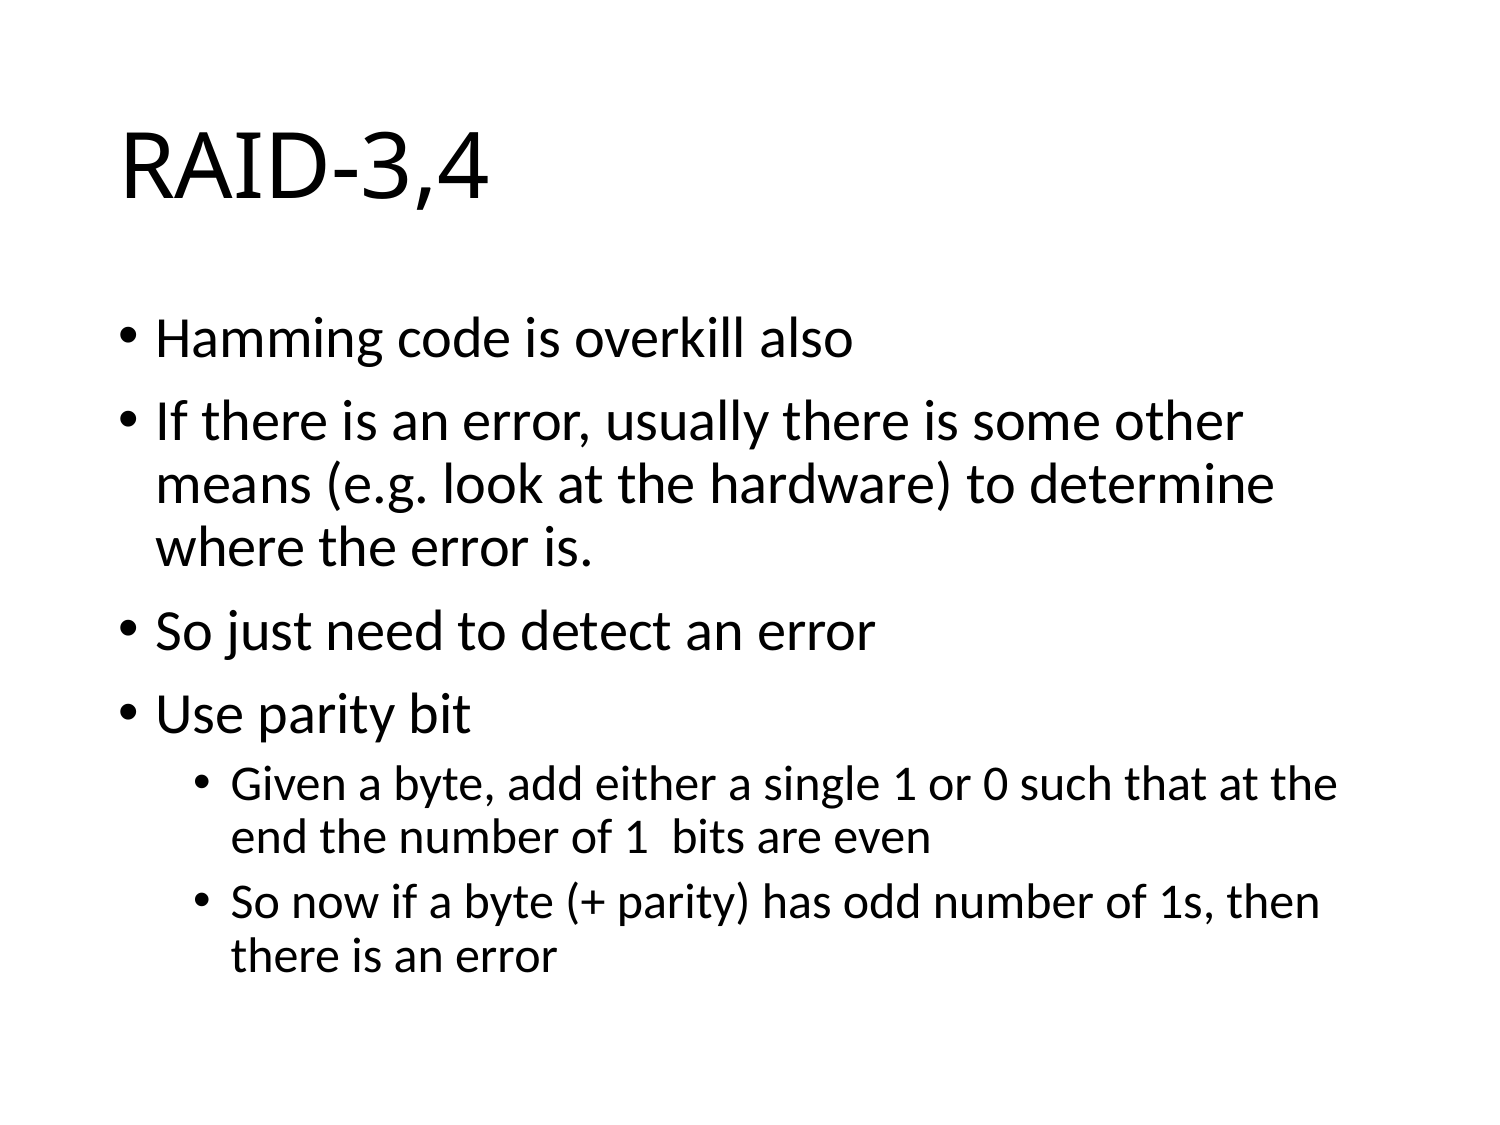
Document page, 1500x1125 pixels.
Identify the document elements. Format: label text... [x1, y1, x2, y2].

list Hamming code is overkill also If there is an error, usually there is some other means (e.g. look at the hardware) to determine where the error is. So just need to detect an error Use parity bit Given a byte, add either a single 1 or 0 such that at the end the number of 1 bits are even So now if a byte (+ parity) has odd number of 1s, then there is an error [103, 299, 1397, 1014]
title RAID-3,4 [103, 59, 1397, 278]
